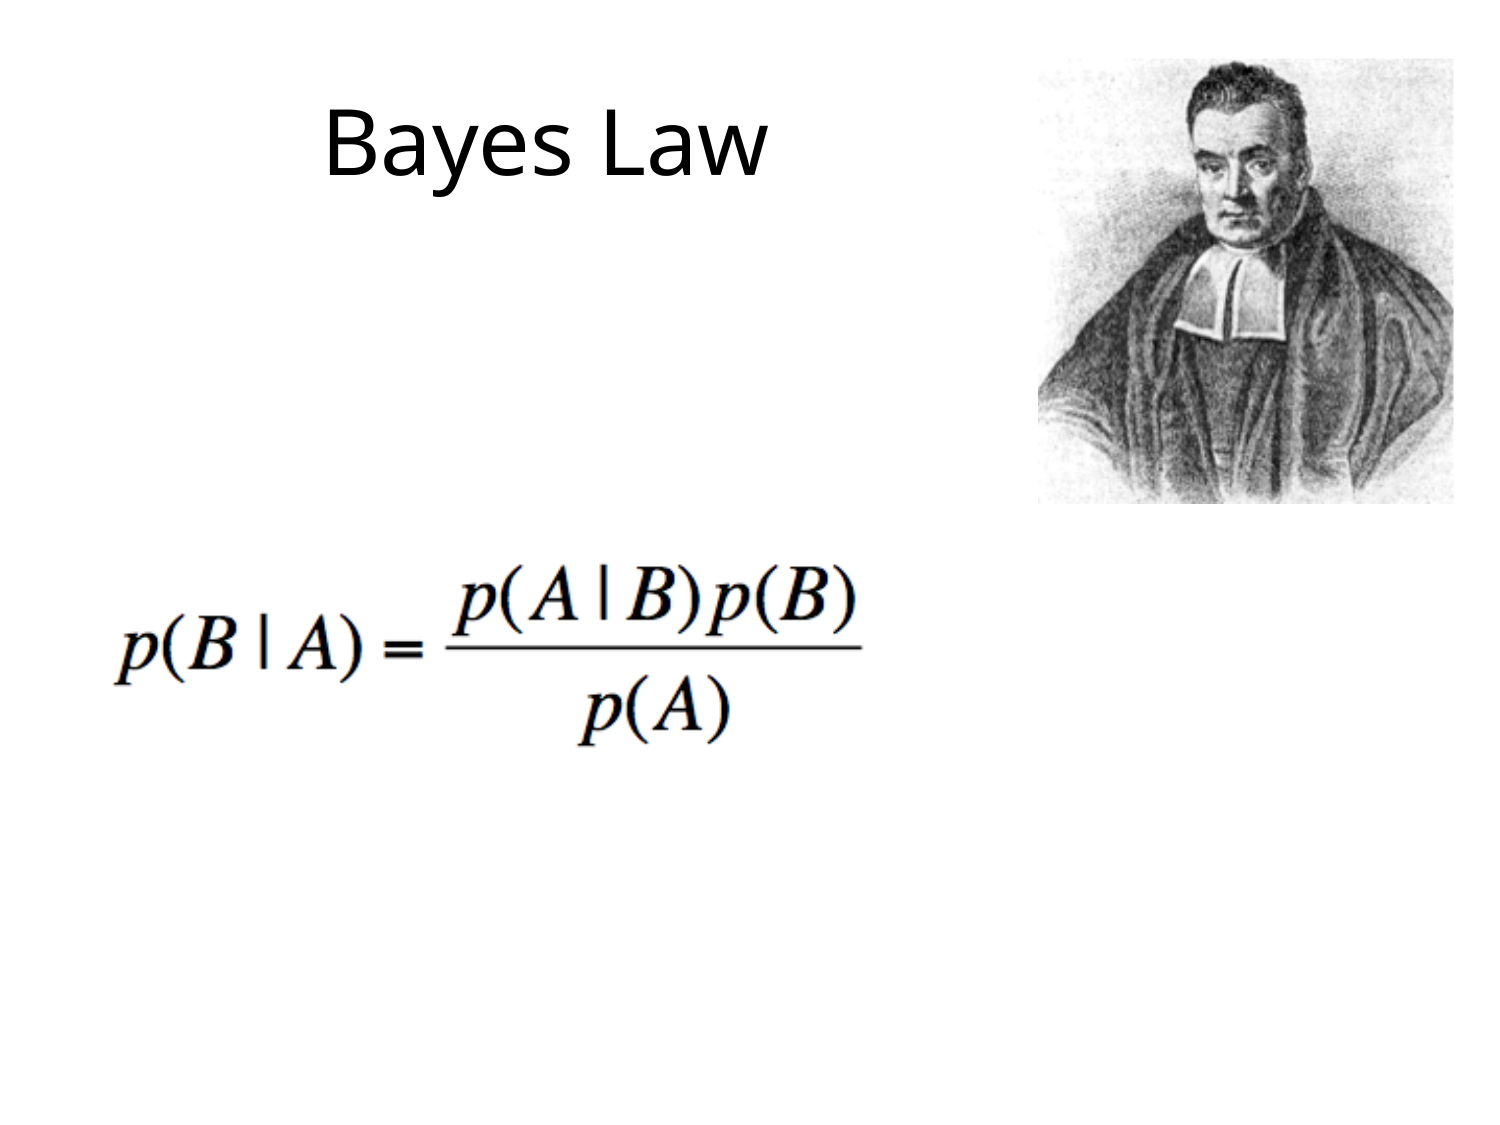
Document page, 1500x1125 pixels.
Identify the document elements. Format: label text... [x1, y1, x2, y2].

picture [1038, 57, 1456, 504]
picture [101, 522, 889, 814]
title Bayes Law [75, 45, 1016, 233]
